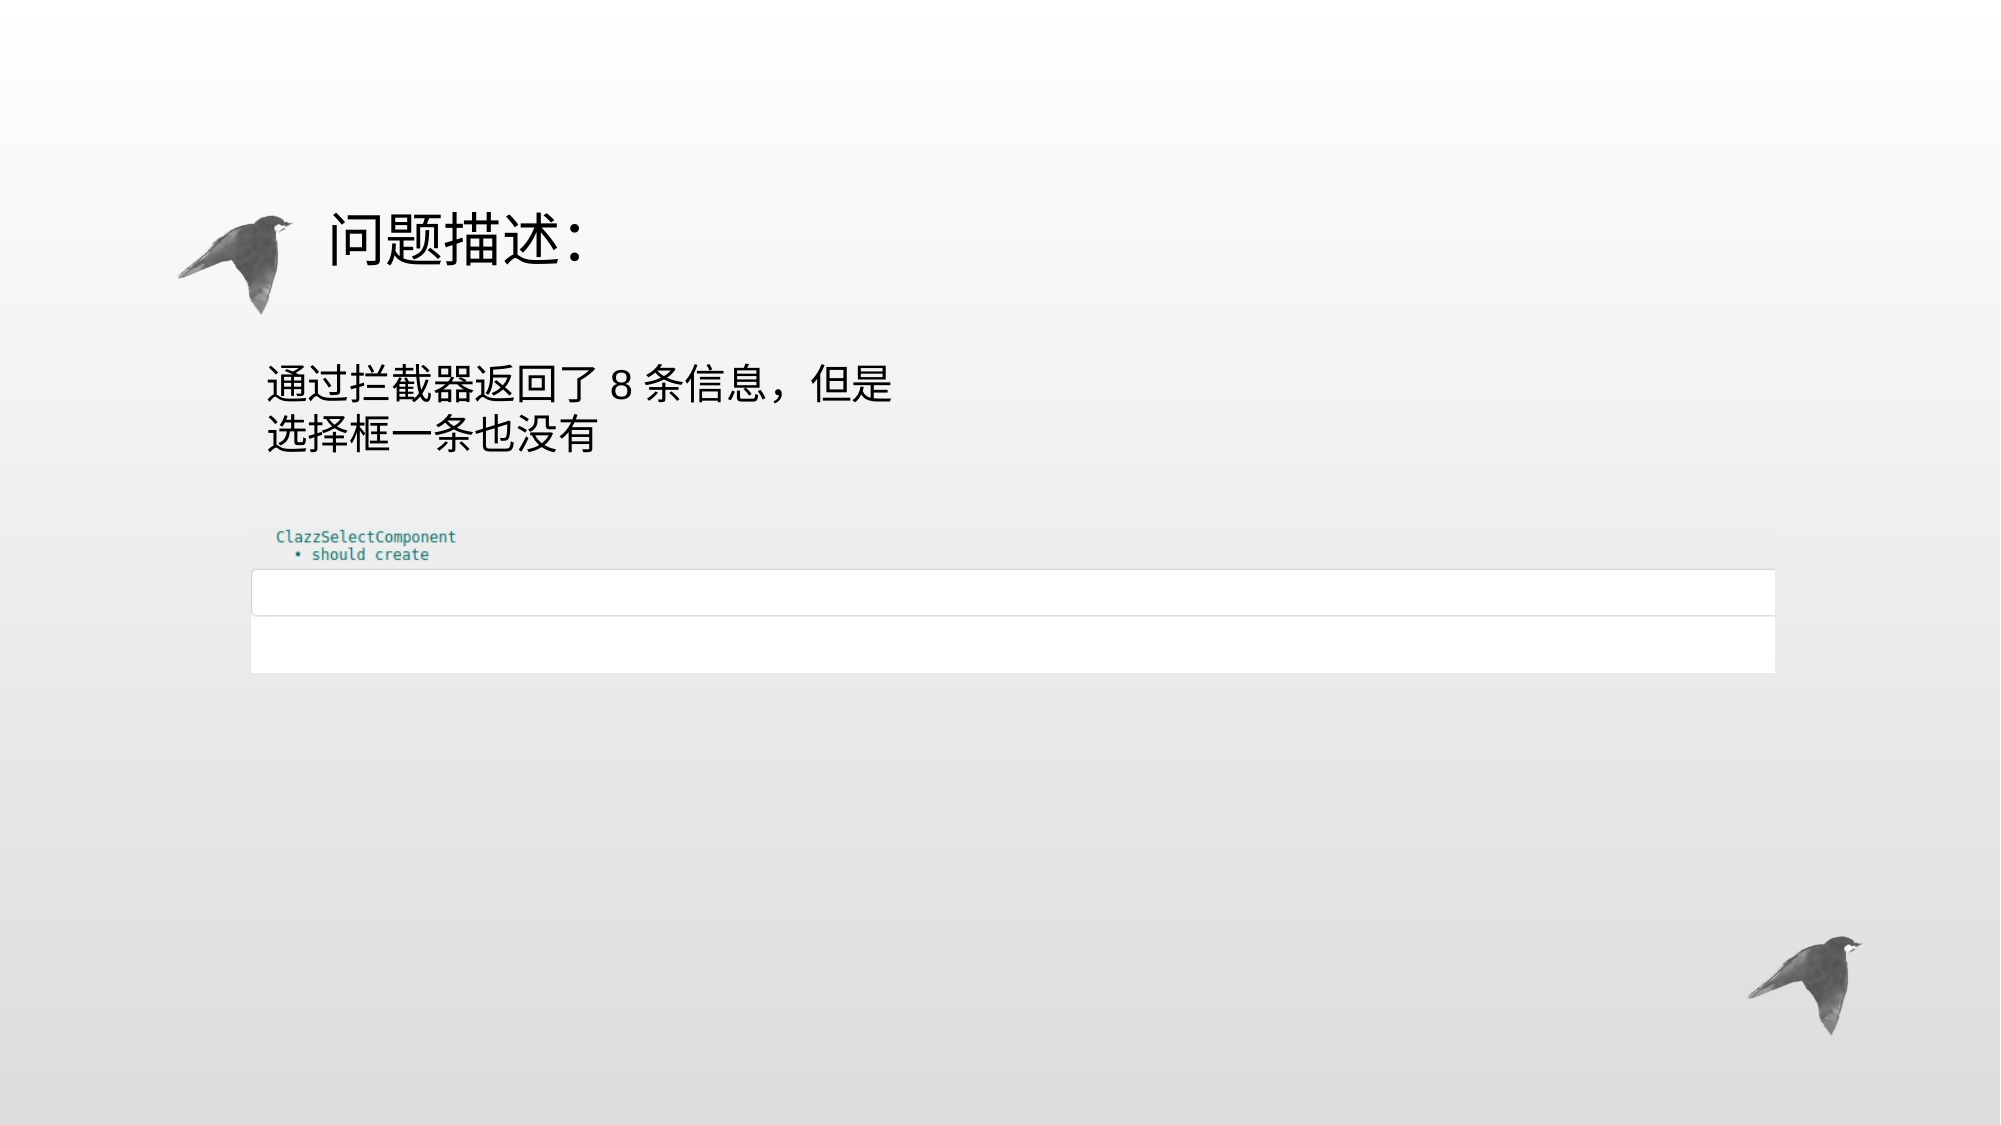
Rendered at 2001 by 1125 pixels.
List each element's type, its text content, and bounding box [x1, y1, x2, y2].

picture [131, 143, 333, 334]
picture [251, 525, 1775, 673]
picture [1701, 864, 1903, 1055]
text_box 通过拦截器返回了8条信息，但是选择框一条也没有 [251, 350, 934, 466]
text_box 问题描述： [333, 195, 1290, 281]
